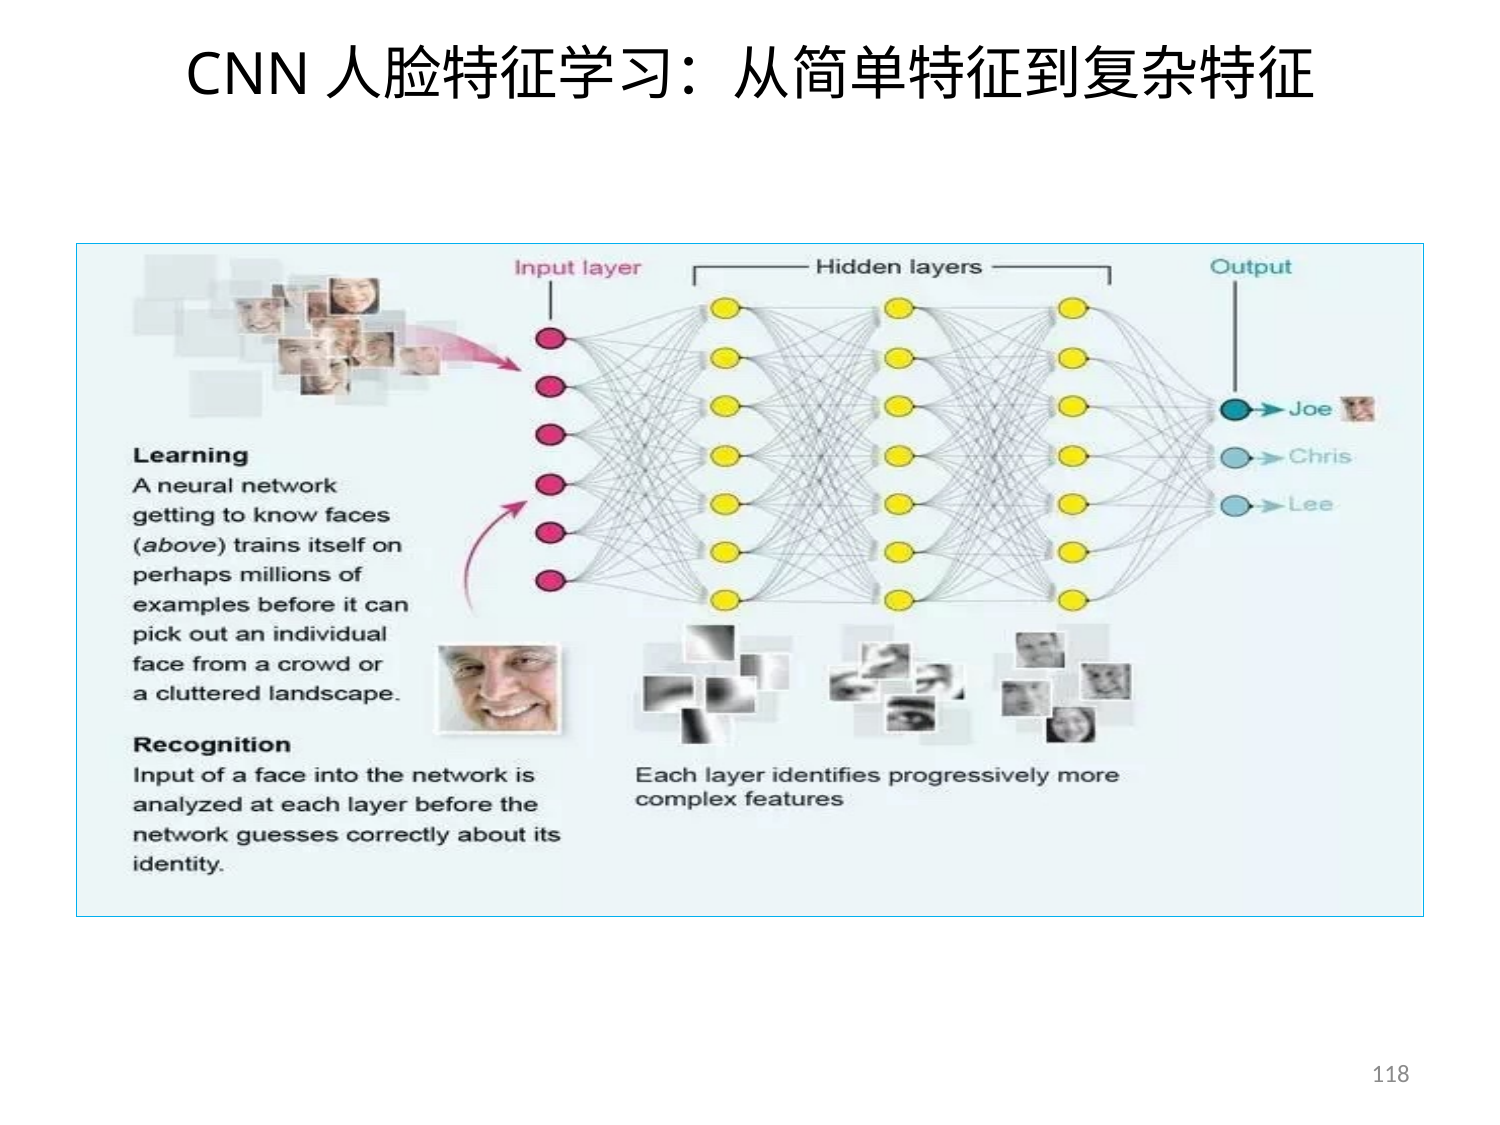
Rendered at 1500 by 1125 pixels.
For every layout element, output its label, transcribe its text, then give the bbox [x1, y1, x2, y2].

text_box CNN人脸特征学习：从简单特征到复杂特征 [79, 19, 1422, 124]
slide_number 118 [1074, 1042, 1425, 1103]
picture [78, 245, 1422, 915]
